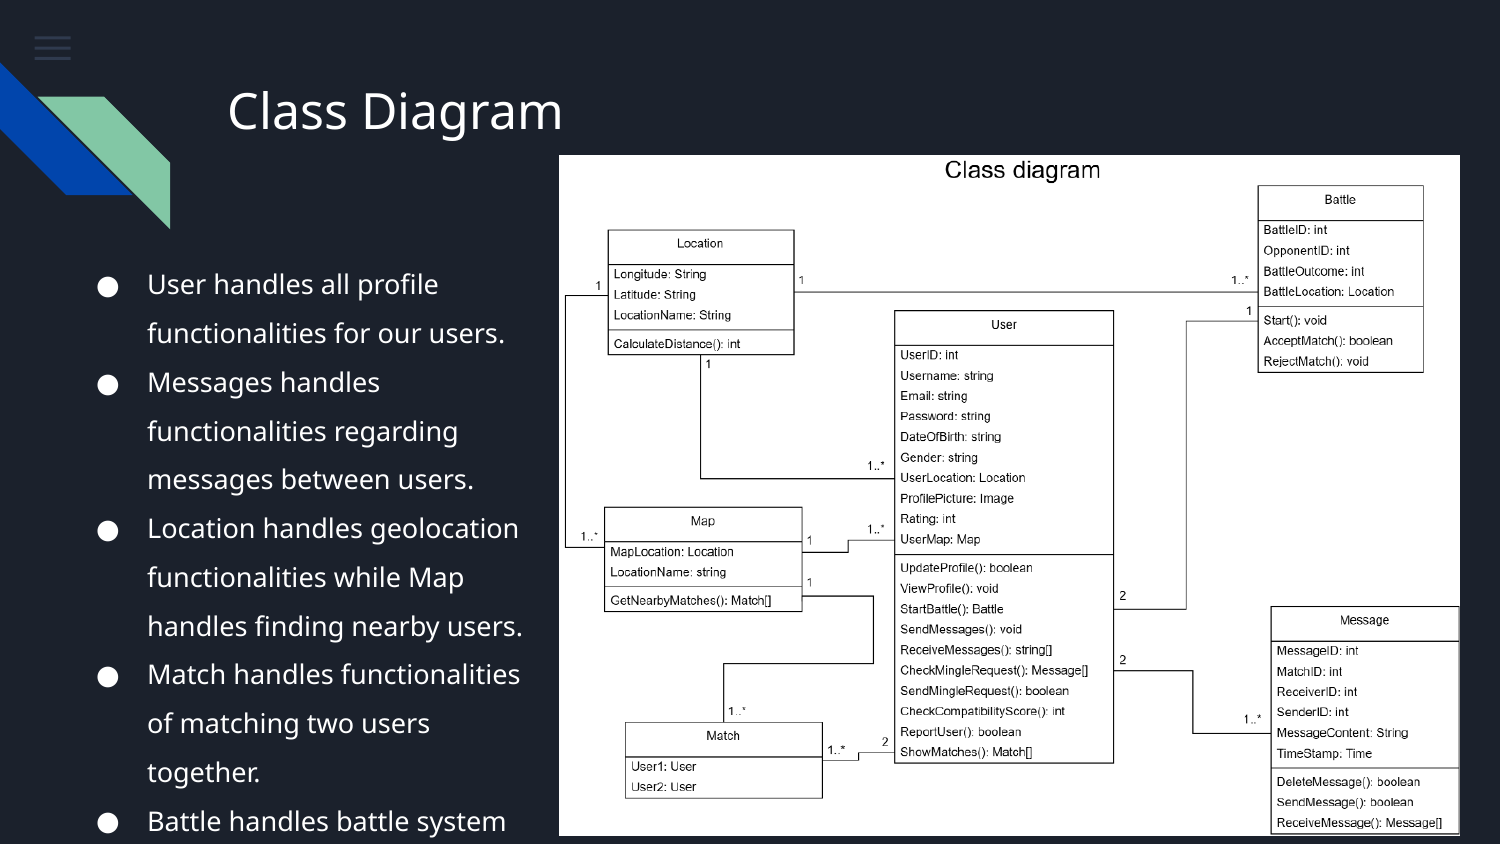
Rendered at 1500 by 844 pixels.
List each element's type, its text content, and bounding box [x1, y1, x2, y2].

picture [558, 155, 1460, 836]
text_box User handles all profile functionalities for our users. Messages handles functionalities regarding messages between users. Location handles geolocation functionalities while Map handles finding nearby users. Match handles functionalities of matching two users together. Battle handles battle system for matches. [57, 236, 548, 819]
title Class Diagram [212, 64, 1368, 215]
